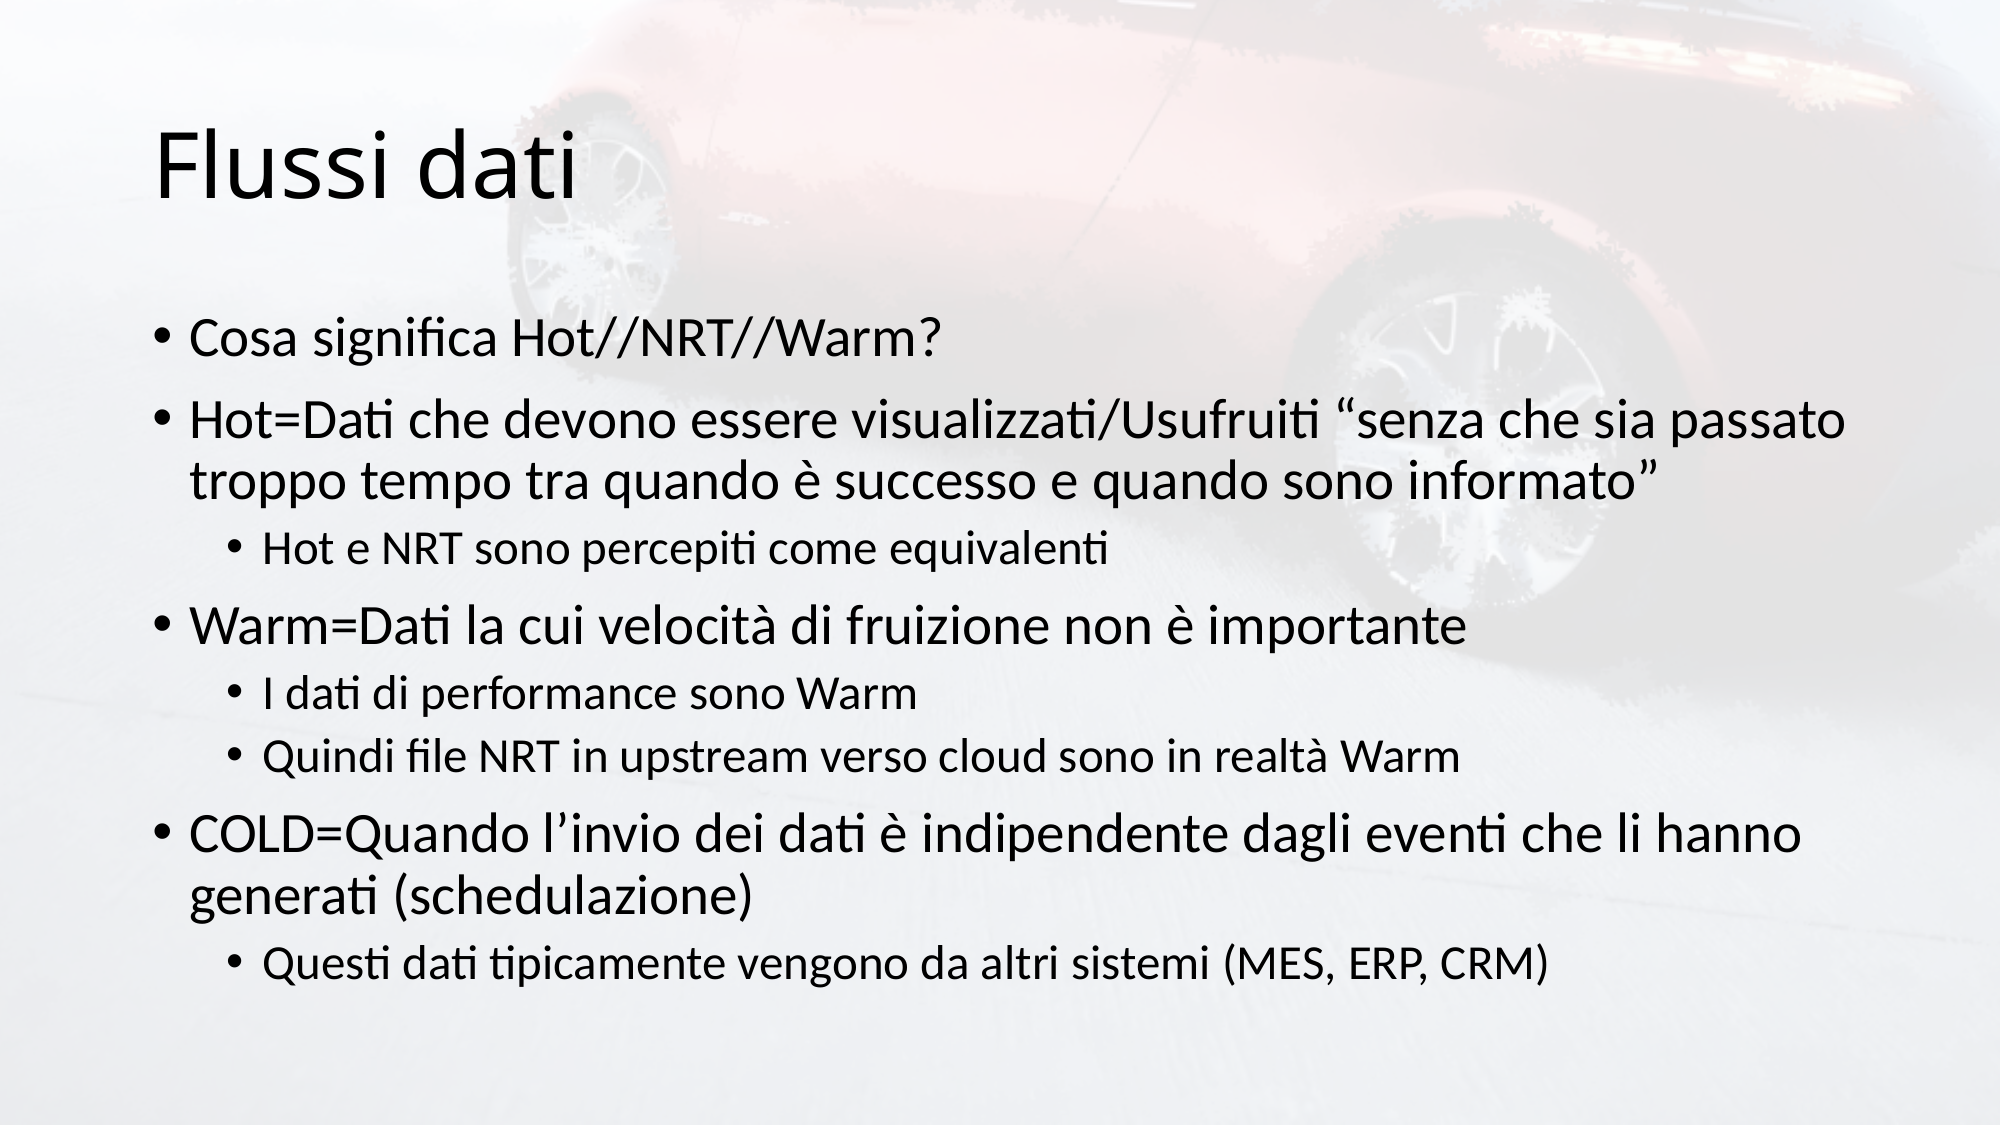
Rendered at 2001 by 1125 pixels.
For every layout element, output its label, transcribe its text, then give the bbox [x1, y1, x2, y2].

list Cosa significa Hot//NRT//Warm? Hot=Dati che devono essere visualizzati/Usufruiti “senza che sia passato troppo tempo tra quando è successo e quando sono informato” Hot e NRT sono percepiti come equivalenti Warm=Dati la cui velocità di fruizione non è importante I dati di performance sono Warm Quindi file NRT in upstream verso cloud sono in realtà Warm COLD=Quando l’invio dei dati è indipendente dagli eventi che li hanno generati (schedulazione) Questi dati tipicamente vengono da altri sistemi (MES, ERP, CRM) [137, 299, 1863, 1014]
title Flussi dati [137, 59, 1863, 278]
